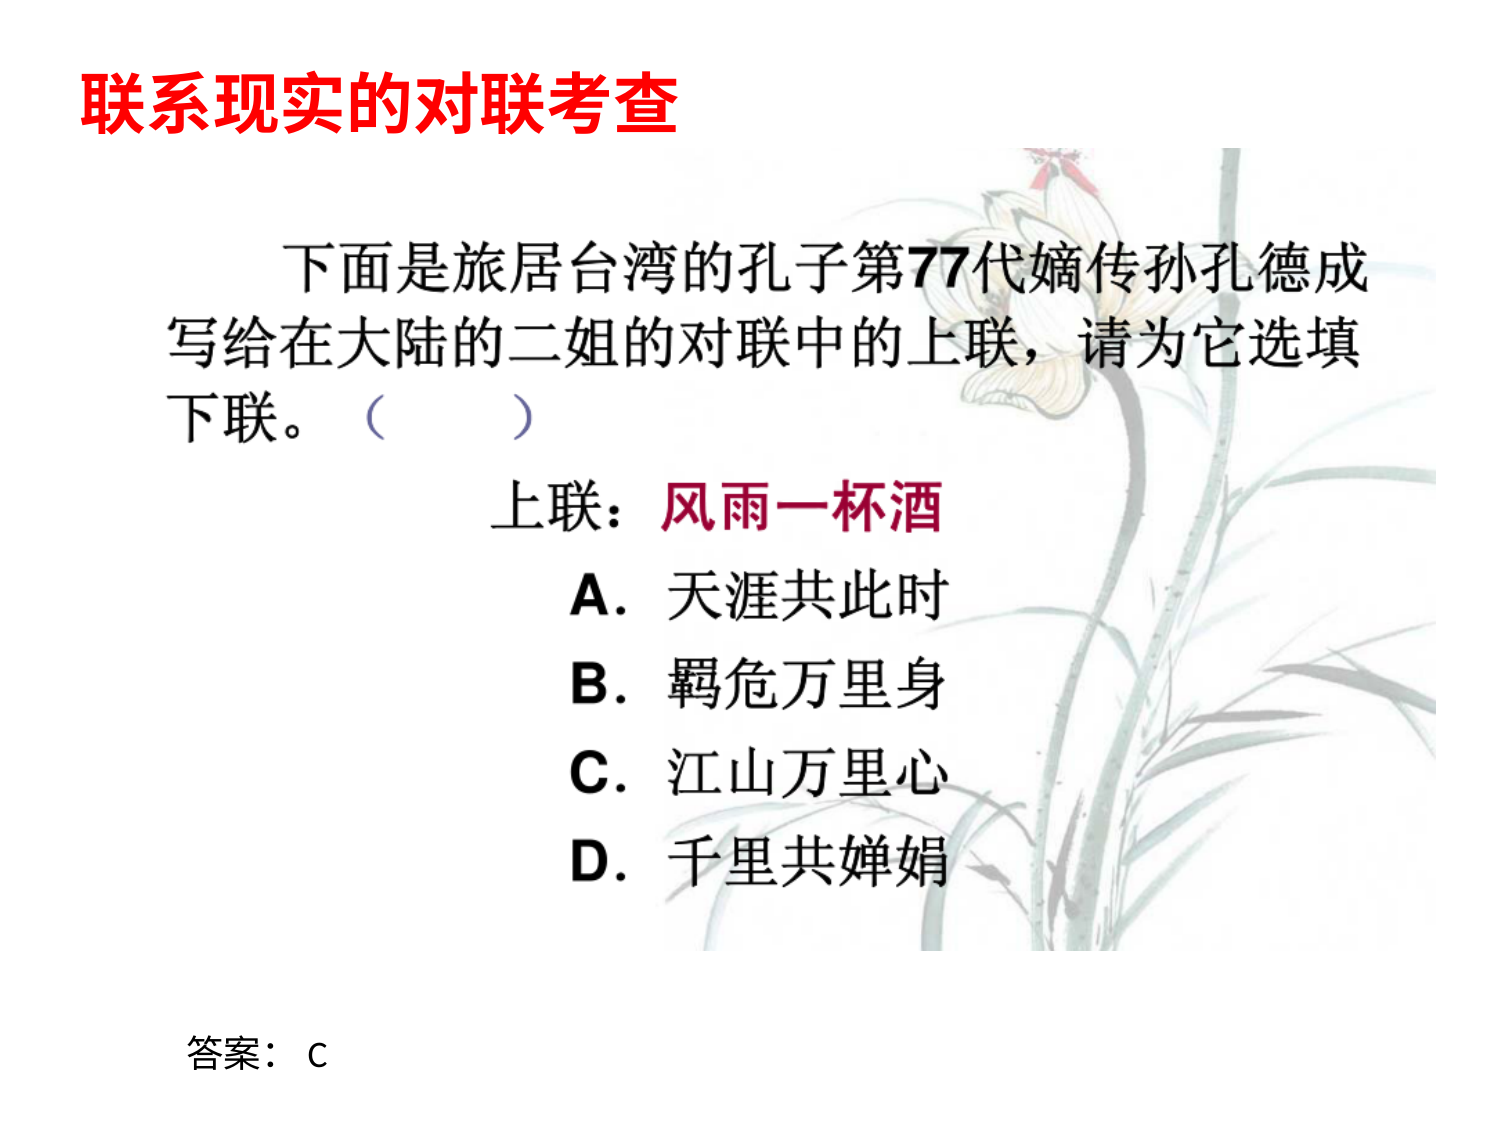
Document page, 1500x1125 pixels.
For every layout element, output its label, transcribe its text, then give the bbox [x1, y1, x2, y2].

text_box 联系现实的对联考查 [64, 54, 786, 150]
picture [76, 148, 1436, 951]
text_box 答案：C [171, 1023, 809, 1083]
